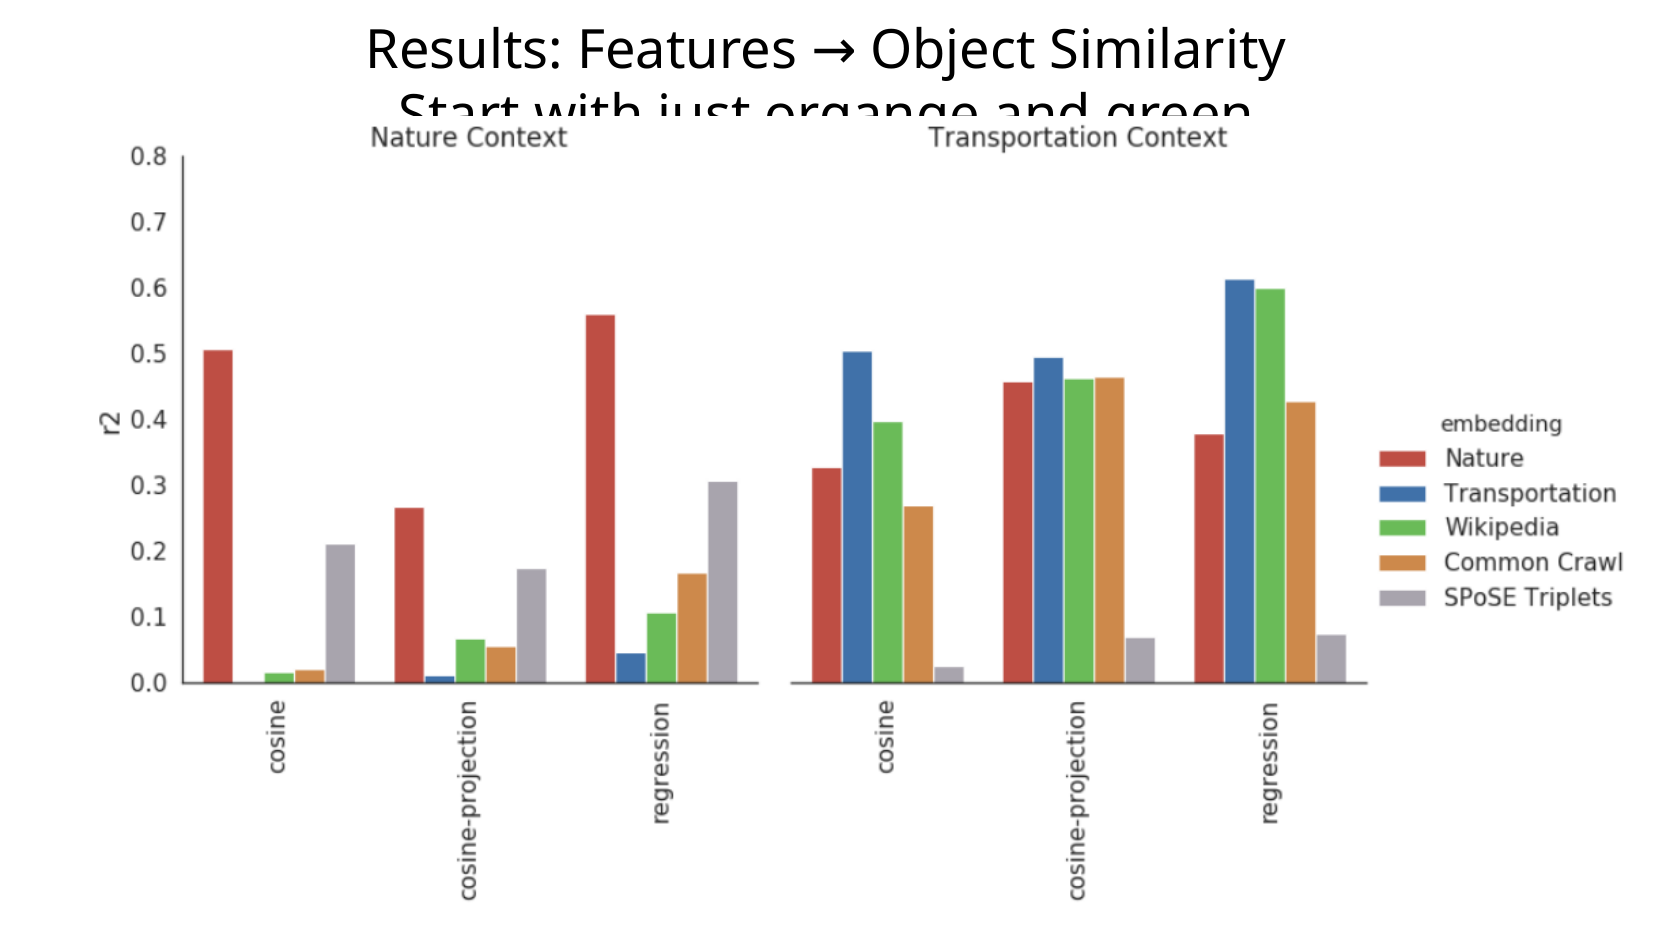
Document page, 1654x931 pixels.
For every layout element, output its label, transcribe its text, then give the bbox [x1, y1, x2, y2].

text_box Results: Features → Object Similarity Start with just organge and green [82, 14, 1571, 114]
picture [41, 116, 1643, 927]
